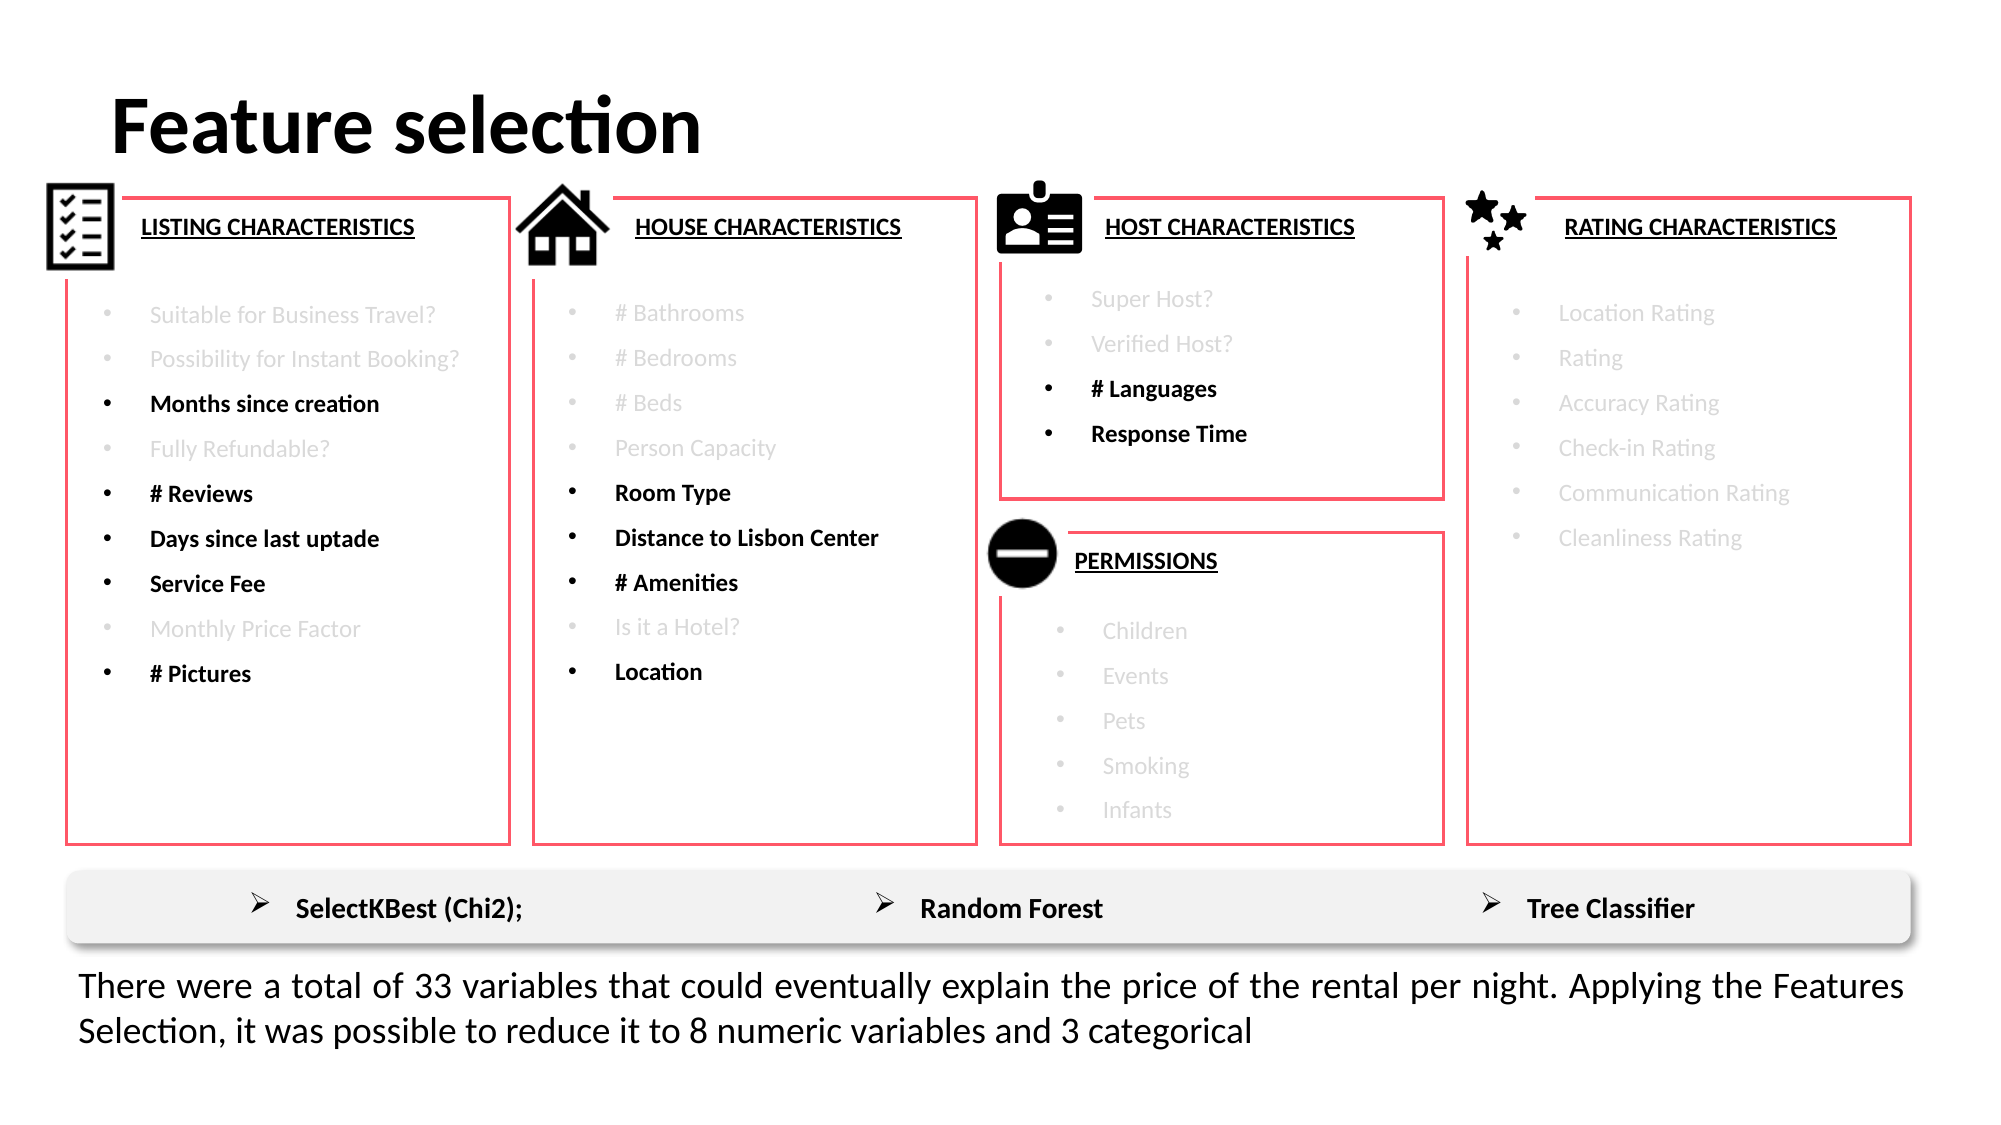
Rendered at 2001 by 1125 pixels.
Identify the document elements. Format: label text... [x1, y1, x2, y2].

text_box HOUSE CHARACTERISTICS [620, 203, 917, 248]
text_box Location Rating Rating Accuracy Rating Check-in Rating Communication Rating Cleanliness Rating [1497, 274, 1806, 559]
text_box [1000, 531, 1444, 846]
text_box HOST CHARACTERISTICS [1094, 203, 1371, 248]
picture [515, 177, 613, 279]
text_box Children Events Pets Smoking Infants [1041, 592, 1205, 832]
text_box Feature selection [96, 62, 720, 178]
text_box Super Host? Verified Host? # Languages Response Time [1029, 260, 1263, 455]
picture [986, 177, 1094, 262]
text_box Suitable for Business Travel? Possibility for Instant Booking? Months since creation Fully Refundable? # Reviews Days since last uptade Service Fee Monthly Price Factor # Pictures [88, 275, 476, 740]
picture [979, 510, 1068, 596]
text_box SelectKBest (Chi2); Random Forest Tree Classifier [65, 869, 1912, 945]
text_box PERMISSIONS [1068, 537, 1234, 583]
picture [1457, 183, 1535, 256]
text_box # Bathrooms # Bedrooms # Beds Person Capacity Room Type Distance to Lisbon Center # Amenities Is it a Hotel? Location [553, 274, 895, 738]
text_box [533, 197, 977, 846]
text_box [66, 197, 510, 846]
text_box [1467, 197, 1912, 846]
text_box [1000, 197, 1445, 500]
text_box There were a total of 33 variables that could eventually explain the price of the rental per night. Applying the Features Selection, it was possible to reduce it to 8 numeric variables and 3 categorical [63, 954, 1922, 1059]
text_box LISTING CHARACTERISTICS [126, 203, 431, 248]
picture [39, 177, 122, 279]
text_box RATING CHARACTERISTICS [1549, 203, 1852, 248]
